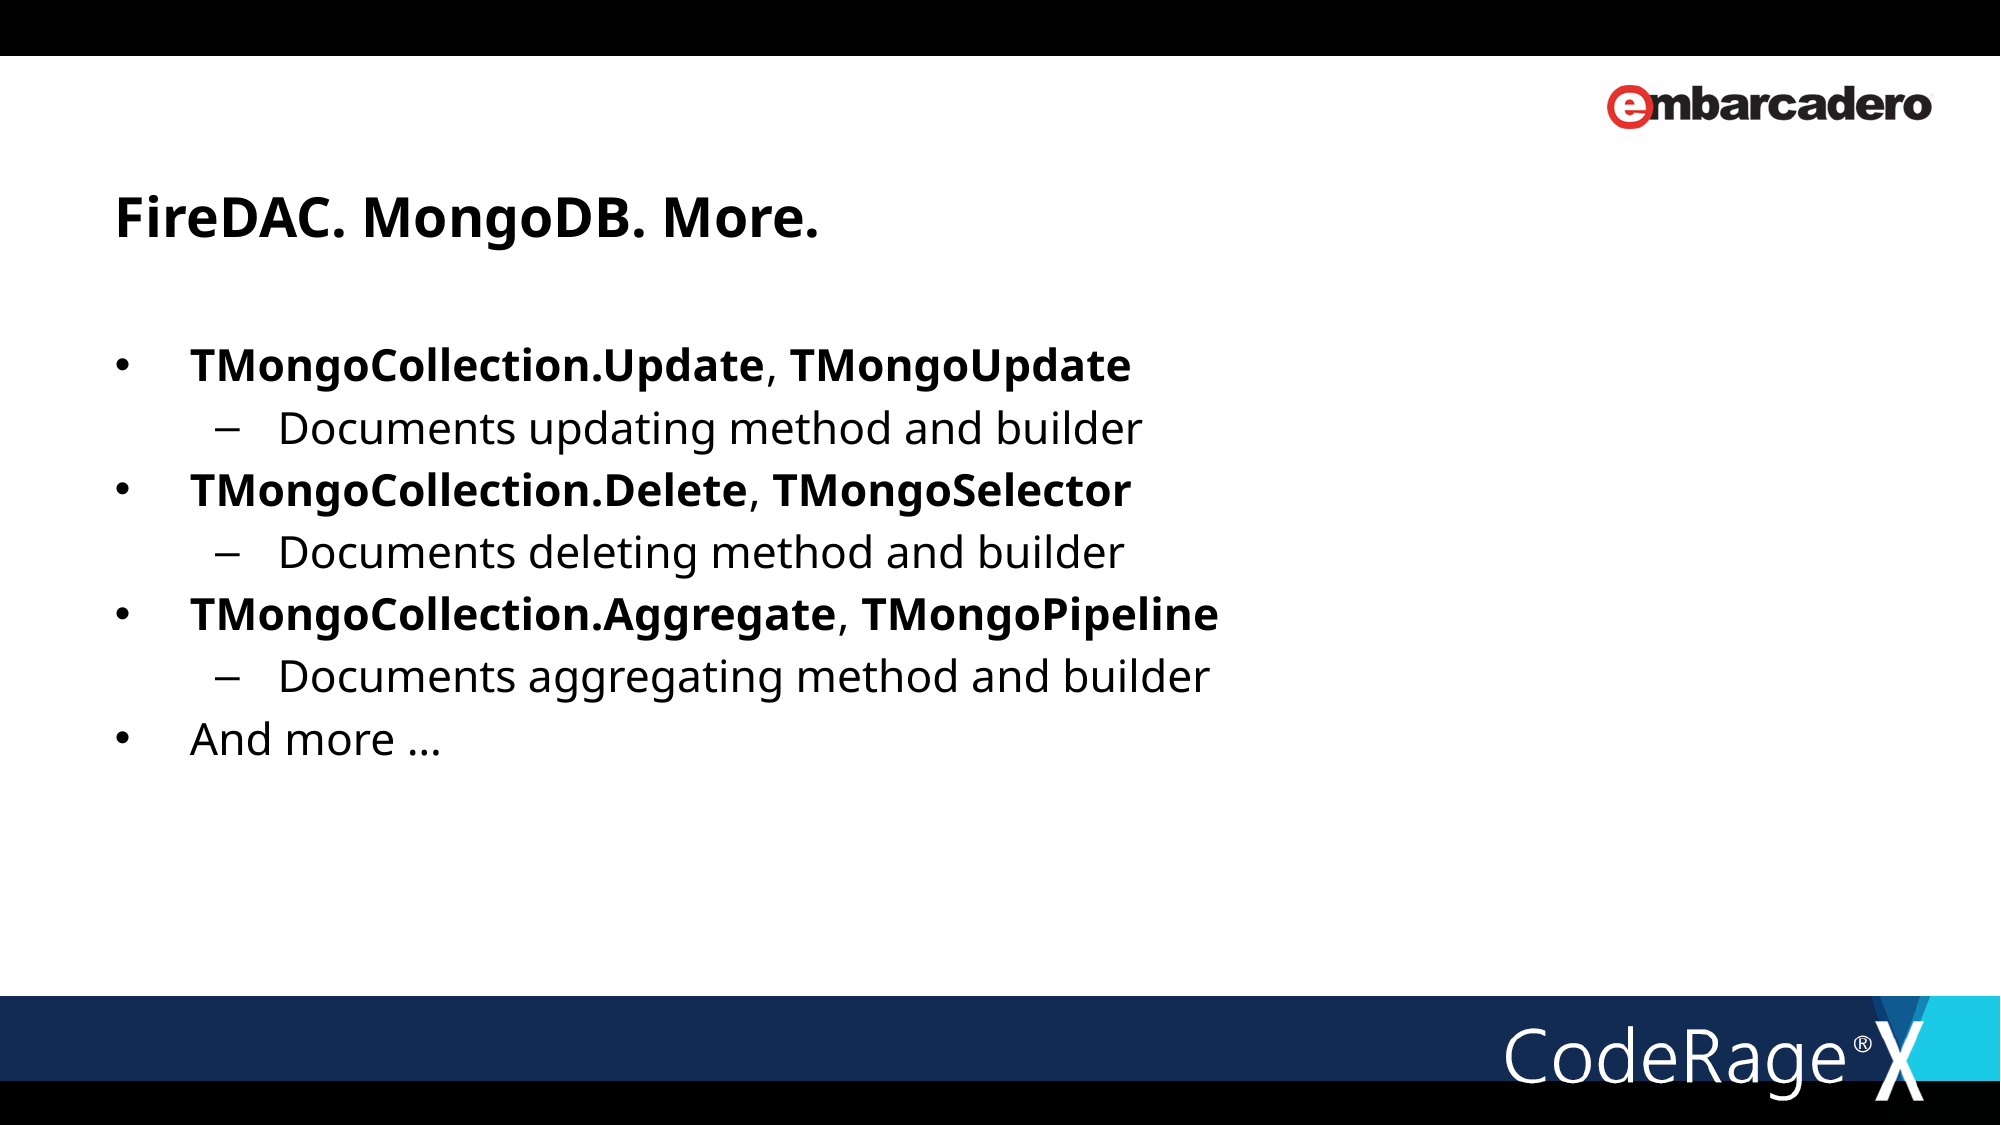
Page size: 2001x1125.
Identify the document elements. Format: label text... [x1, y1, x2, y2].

picture [0, 0, 2000, 1125]
title FireDAC. MongoDB. More. [99, 121, 1893, 309]
list TMongoCollection.Update, TMongoUpdate Documents updating method and builder TMongoCollection.Delete, TMongoSelector Documents deleting method and builder TMongoCollection.Aggregate, TMongoPipeline Documents aggregating method and builder And more … [99, 329, 1893, 953]
